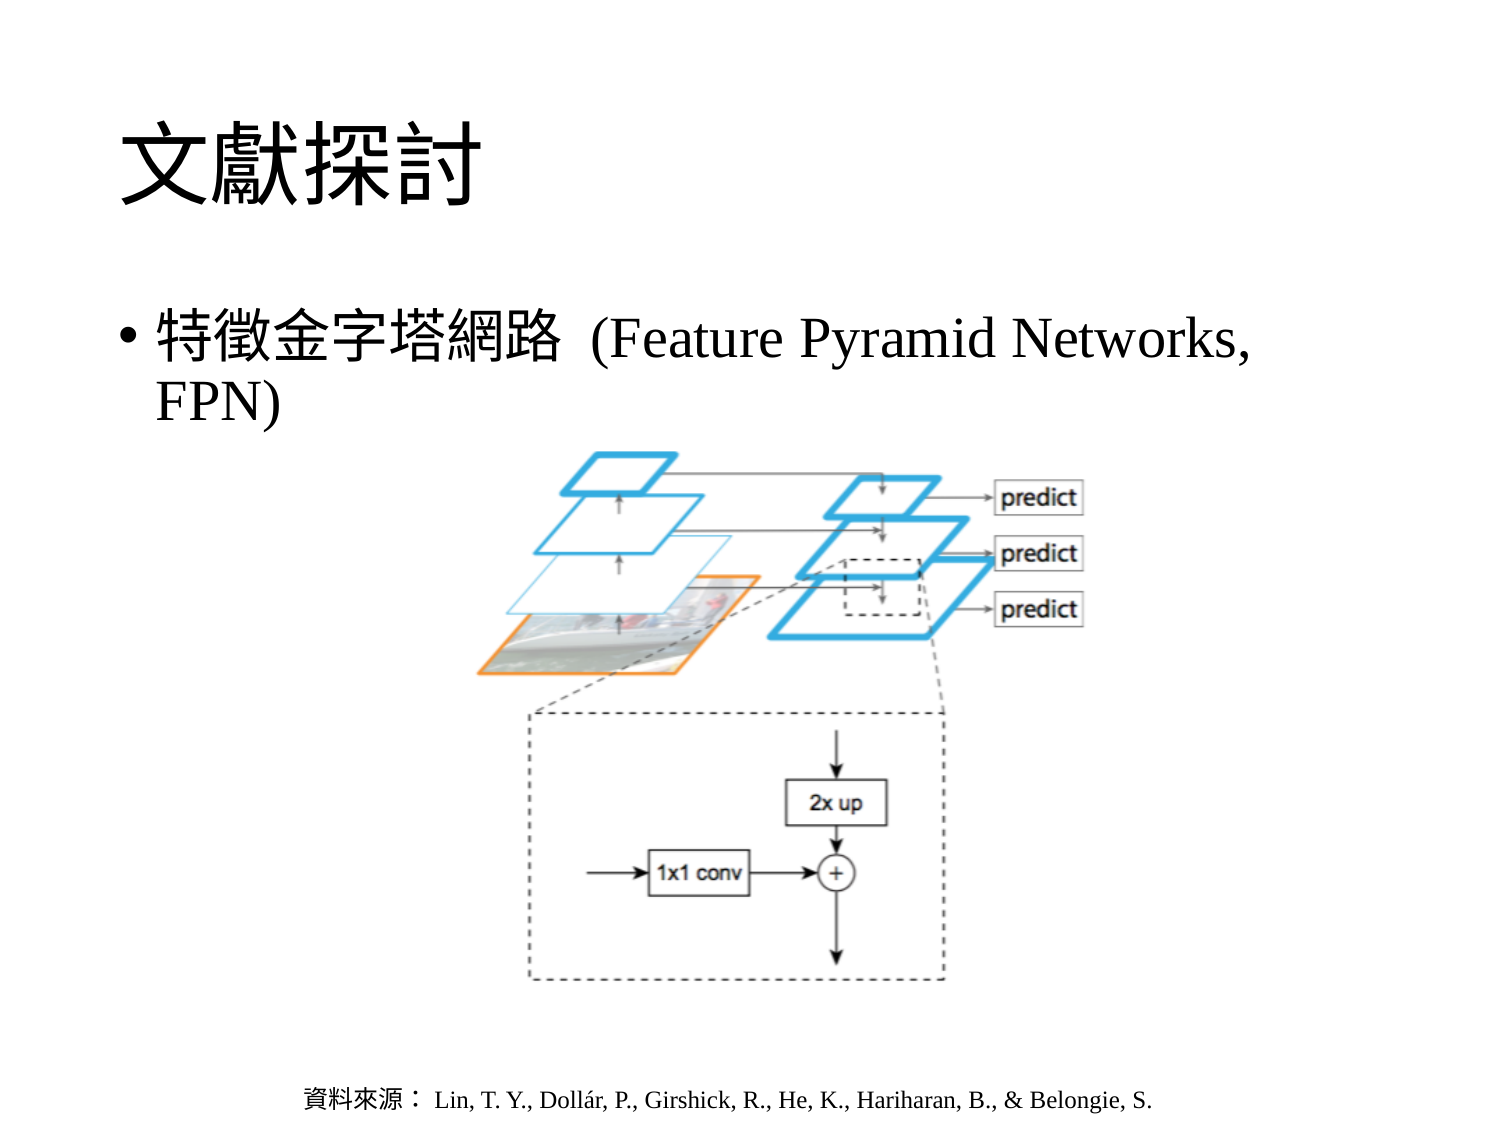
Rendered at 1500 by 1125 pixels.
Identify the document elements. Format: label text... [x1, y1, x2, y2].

list 特徵金字塔網路 (Feature Pyramid Networks, FPN) [103, 299, 1397, 1014]
text_box 資料來源：Lin, T. Y., Dollár, P., Girshick, R., He, K., Hariharan, B., & Belongie, S. [288, 1075, 1273, 1121]
title 文獻探討 [103, 59, 1397, 278]
picture [434, 425, 1162, 992]
